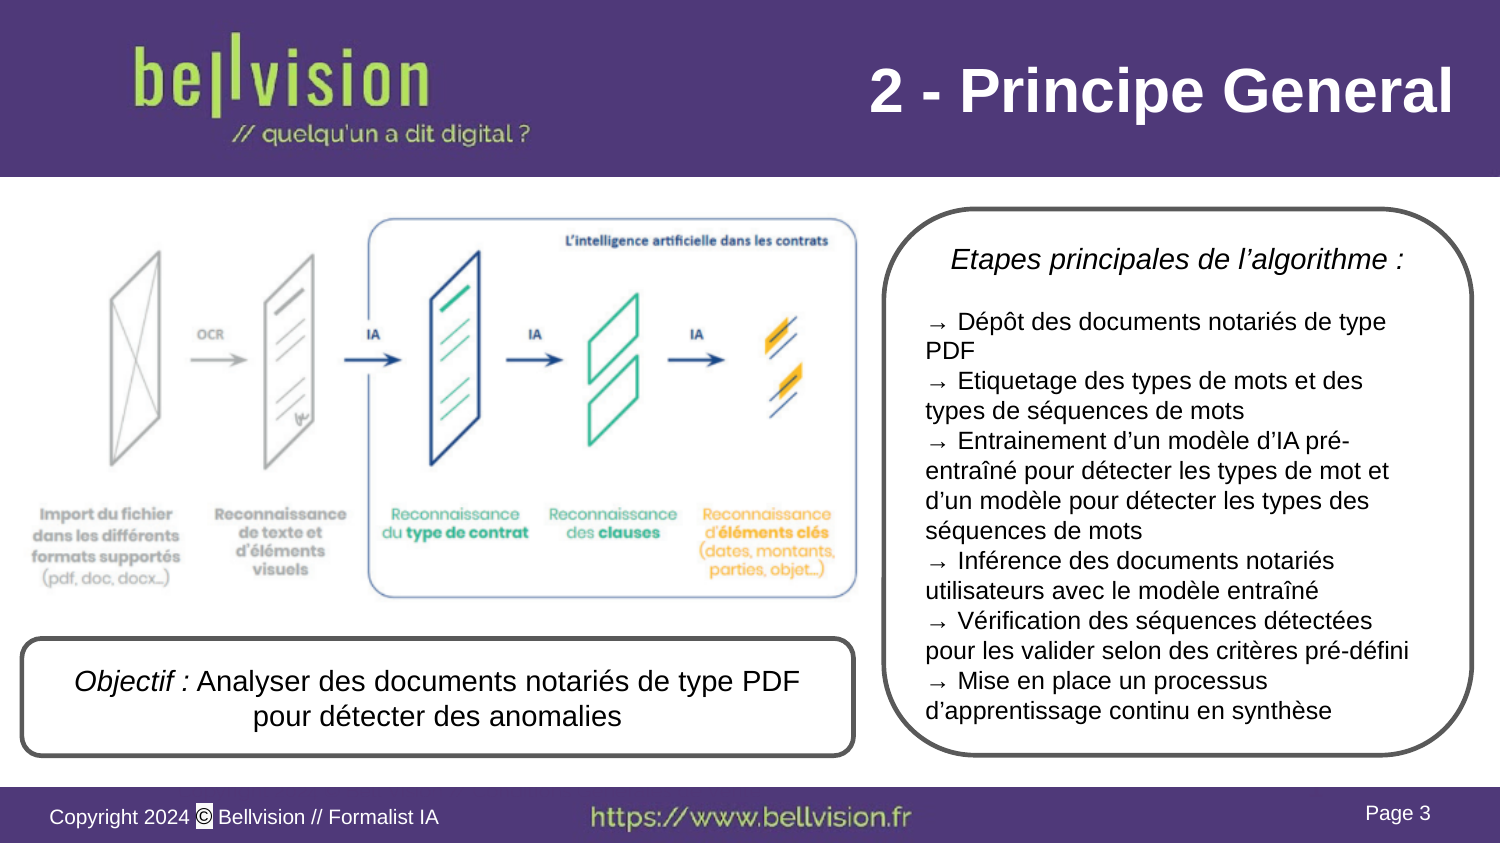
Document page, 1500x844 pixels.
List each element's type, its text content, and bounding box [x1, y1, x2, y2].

picture [0, 0, 1500, 177]
picture [22, 207, 867, 608]
text_box Objectif : Analyser des documents notariés de type PDF pour détecter des anomalies [21, 638, 854, 756]
picture [0, 787, 1500, 844]
text_box Etapes principales de l’algorithme : → Dépôt des documents notariés de type PDF → Etiquetage des types de mots et des types de séquences de mots → Entrainement d’un modèle d’IA pré-entraîné pour détecter les types de mot et d’un modèle pour détecter les types des séquences de mots → Inférence des documents notariés utilisateurs avec le modèle entraîné → Vérification des séquences détectées pour les valider selon des critères pré-défini → Mise en place un processus d’apprentissage continu en synthèse [883, 208, 1472, 756]
